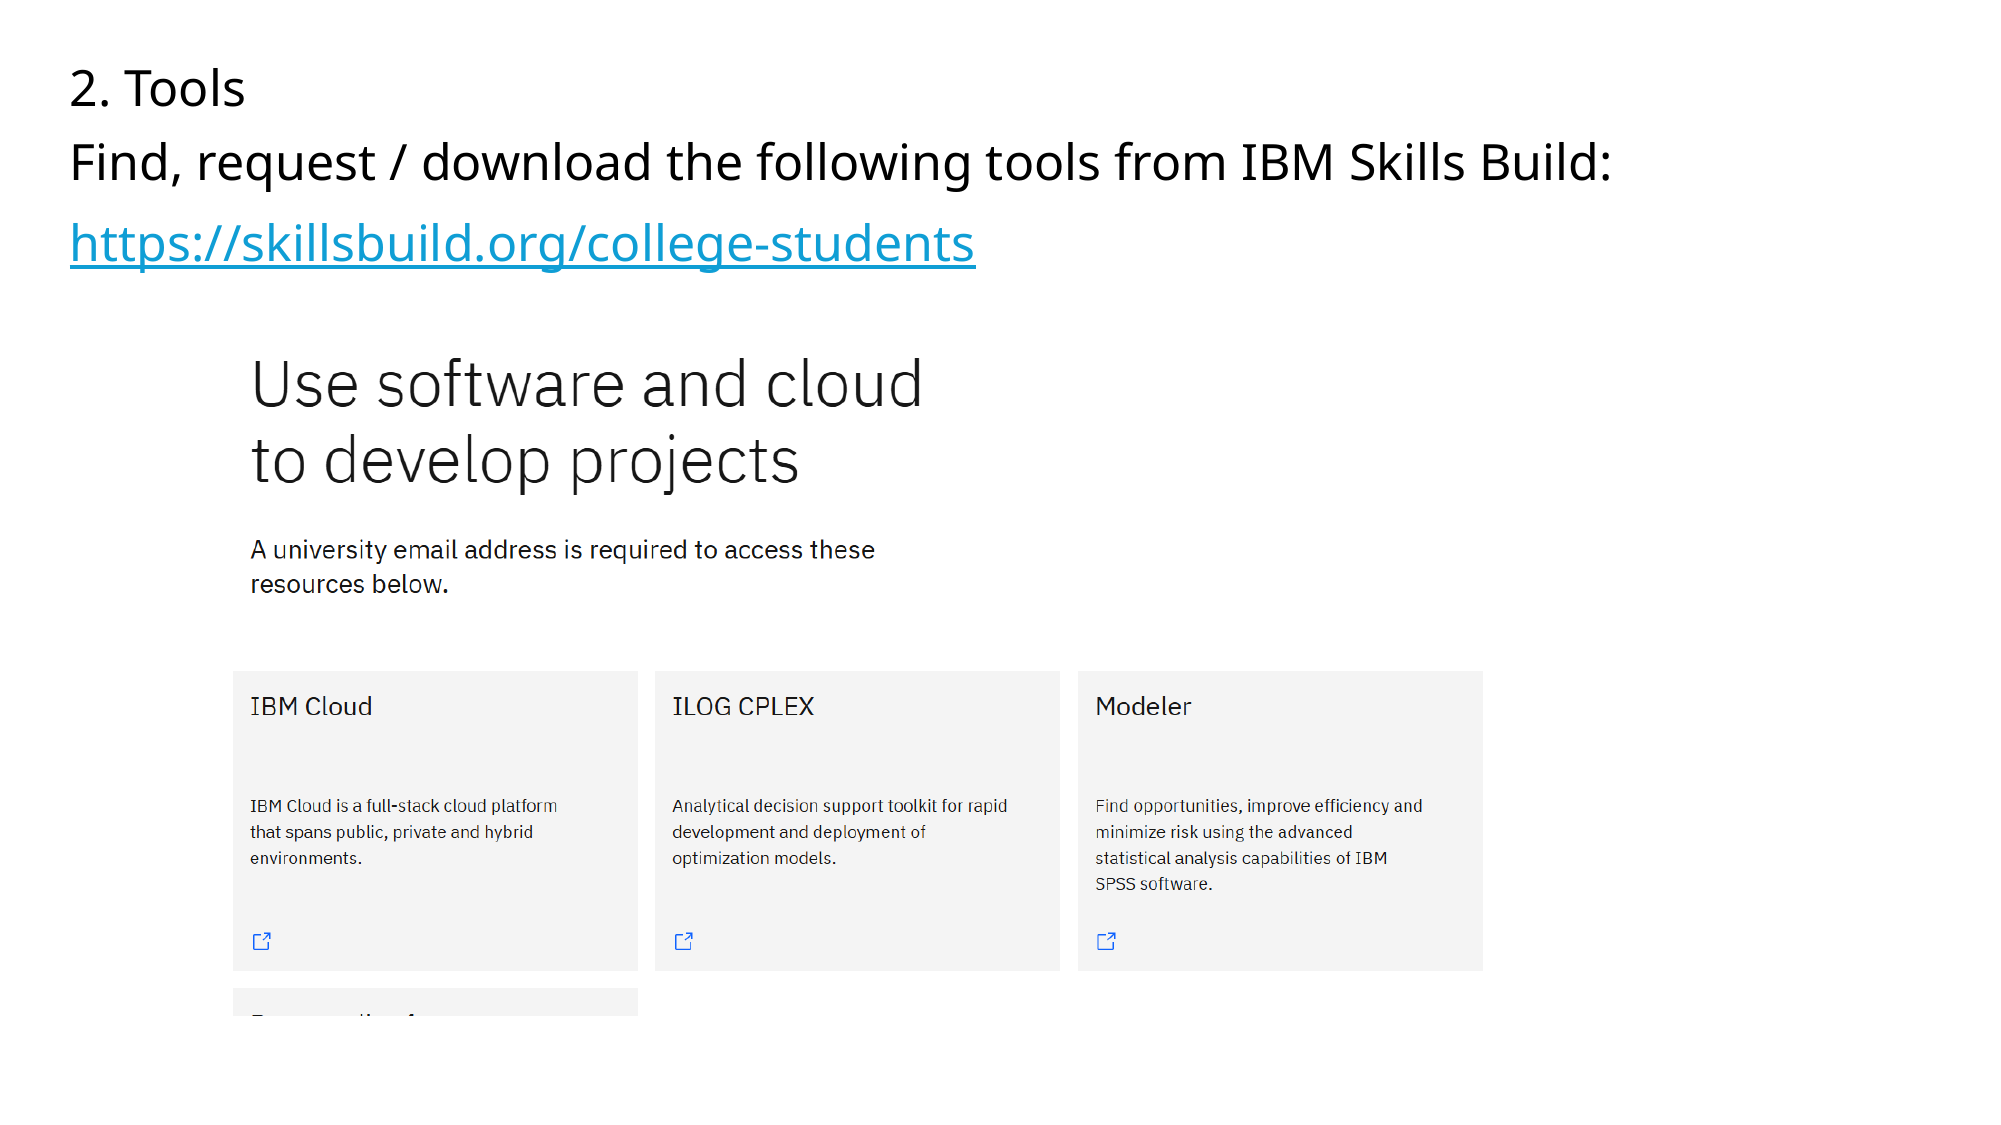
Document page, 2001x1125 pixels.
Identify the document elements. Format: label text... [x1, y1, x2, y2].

picture [206, 343, 1505, 1018]
subtitle 2. Tools Find, request / download the following tools from IBM Skills Build: https://skillsbuild.org/college-students [54, 55, 1910, 874]
